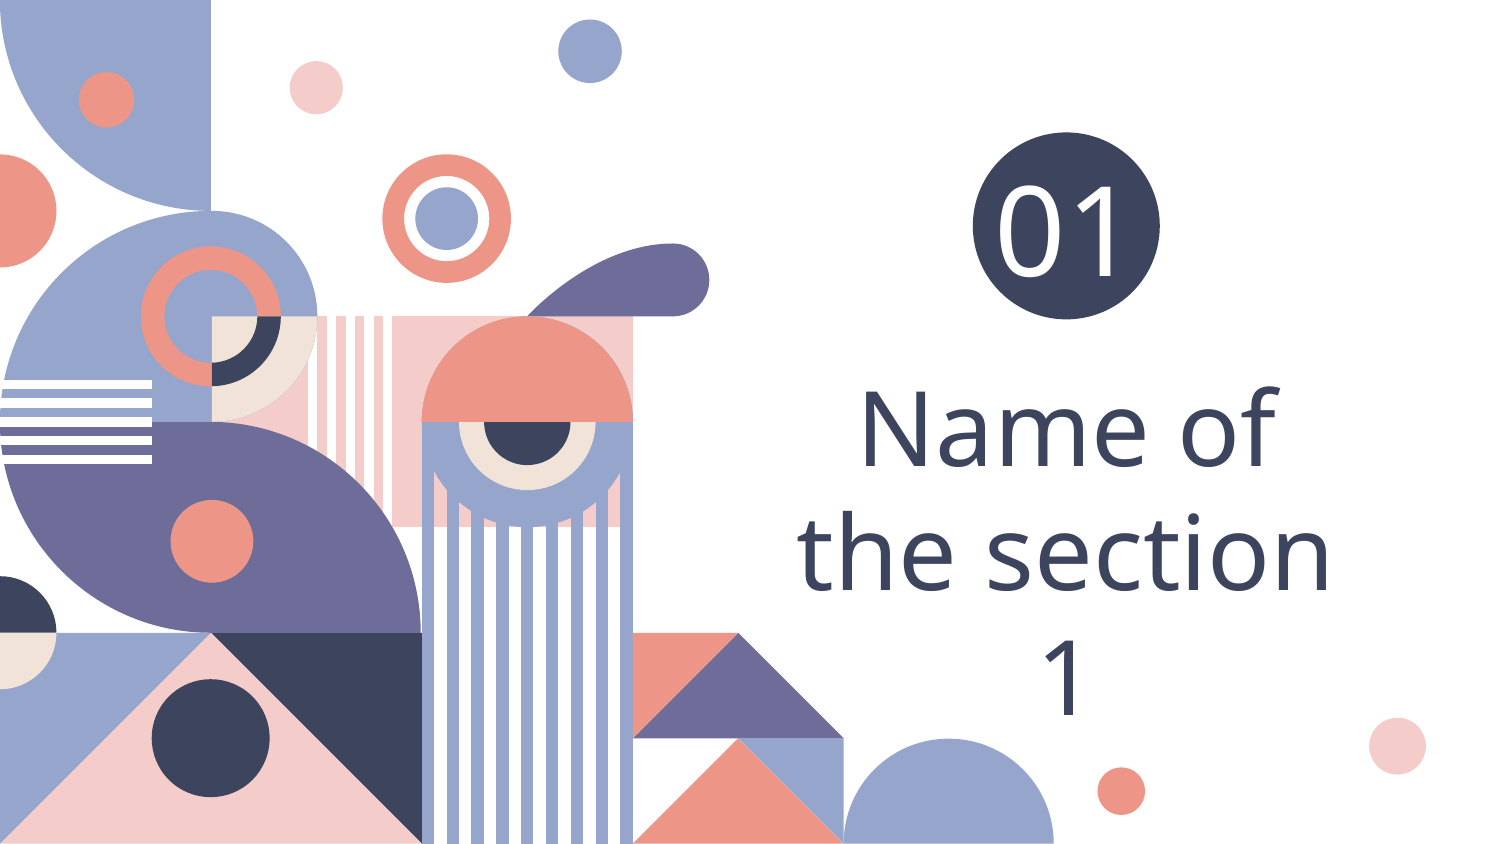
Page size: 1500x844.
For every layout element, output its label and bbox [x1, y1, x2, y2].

text_box [0, 0, 1427, 844]
